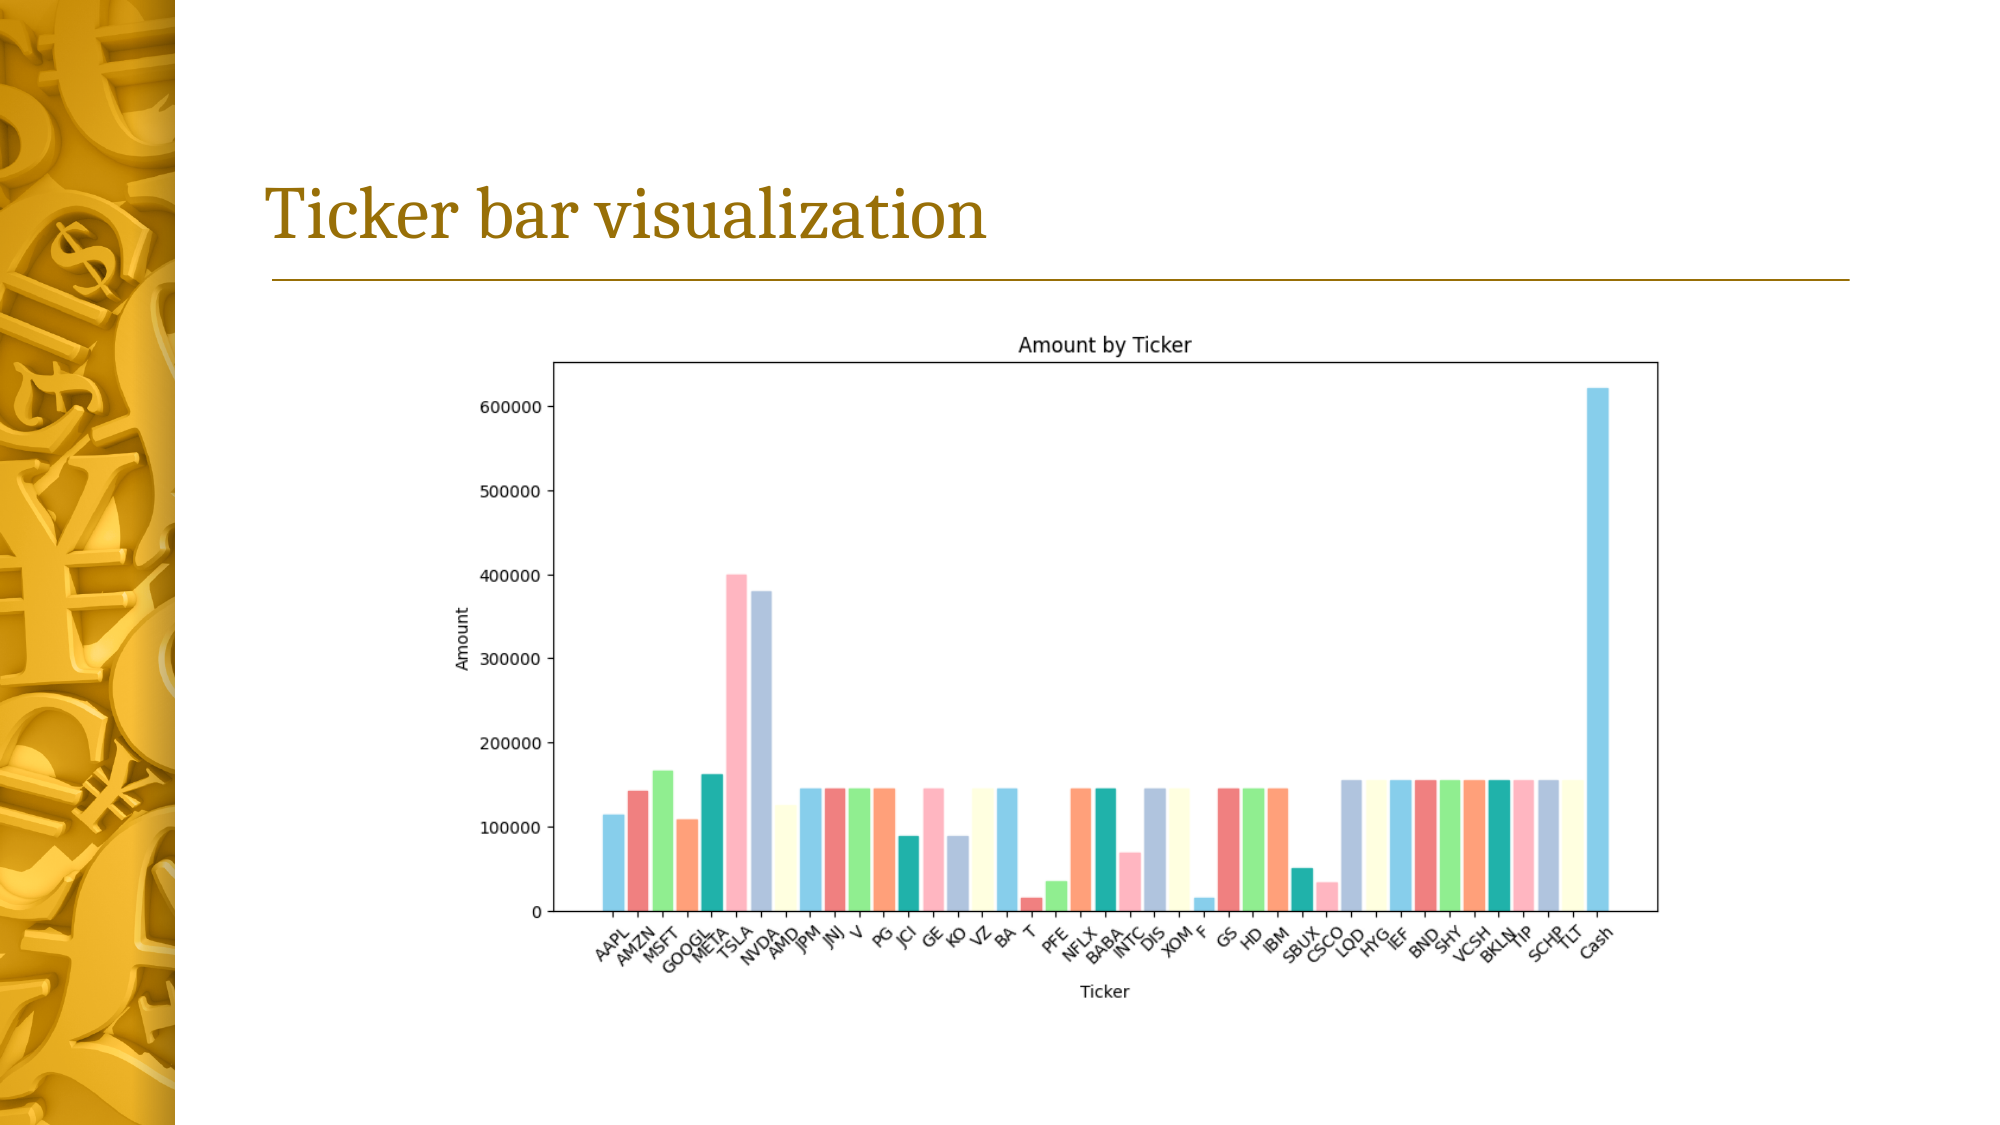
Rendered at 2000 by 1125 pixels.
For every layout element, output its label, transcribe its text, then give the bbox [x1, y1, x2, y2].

picture [0, 0, 175, 1125]
title Ticker bar visualization [249, 62, 1863, 263]
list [444, 324, 1668, 1012]
